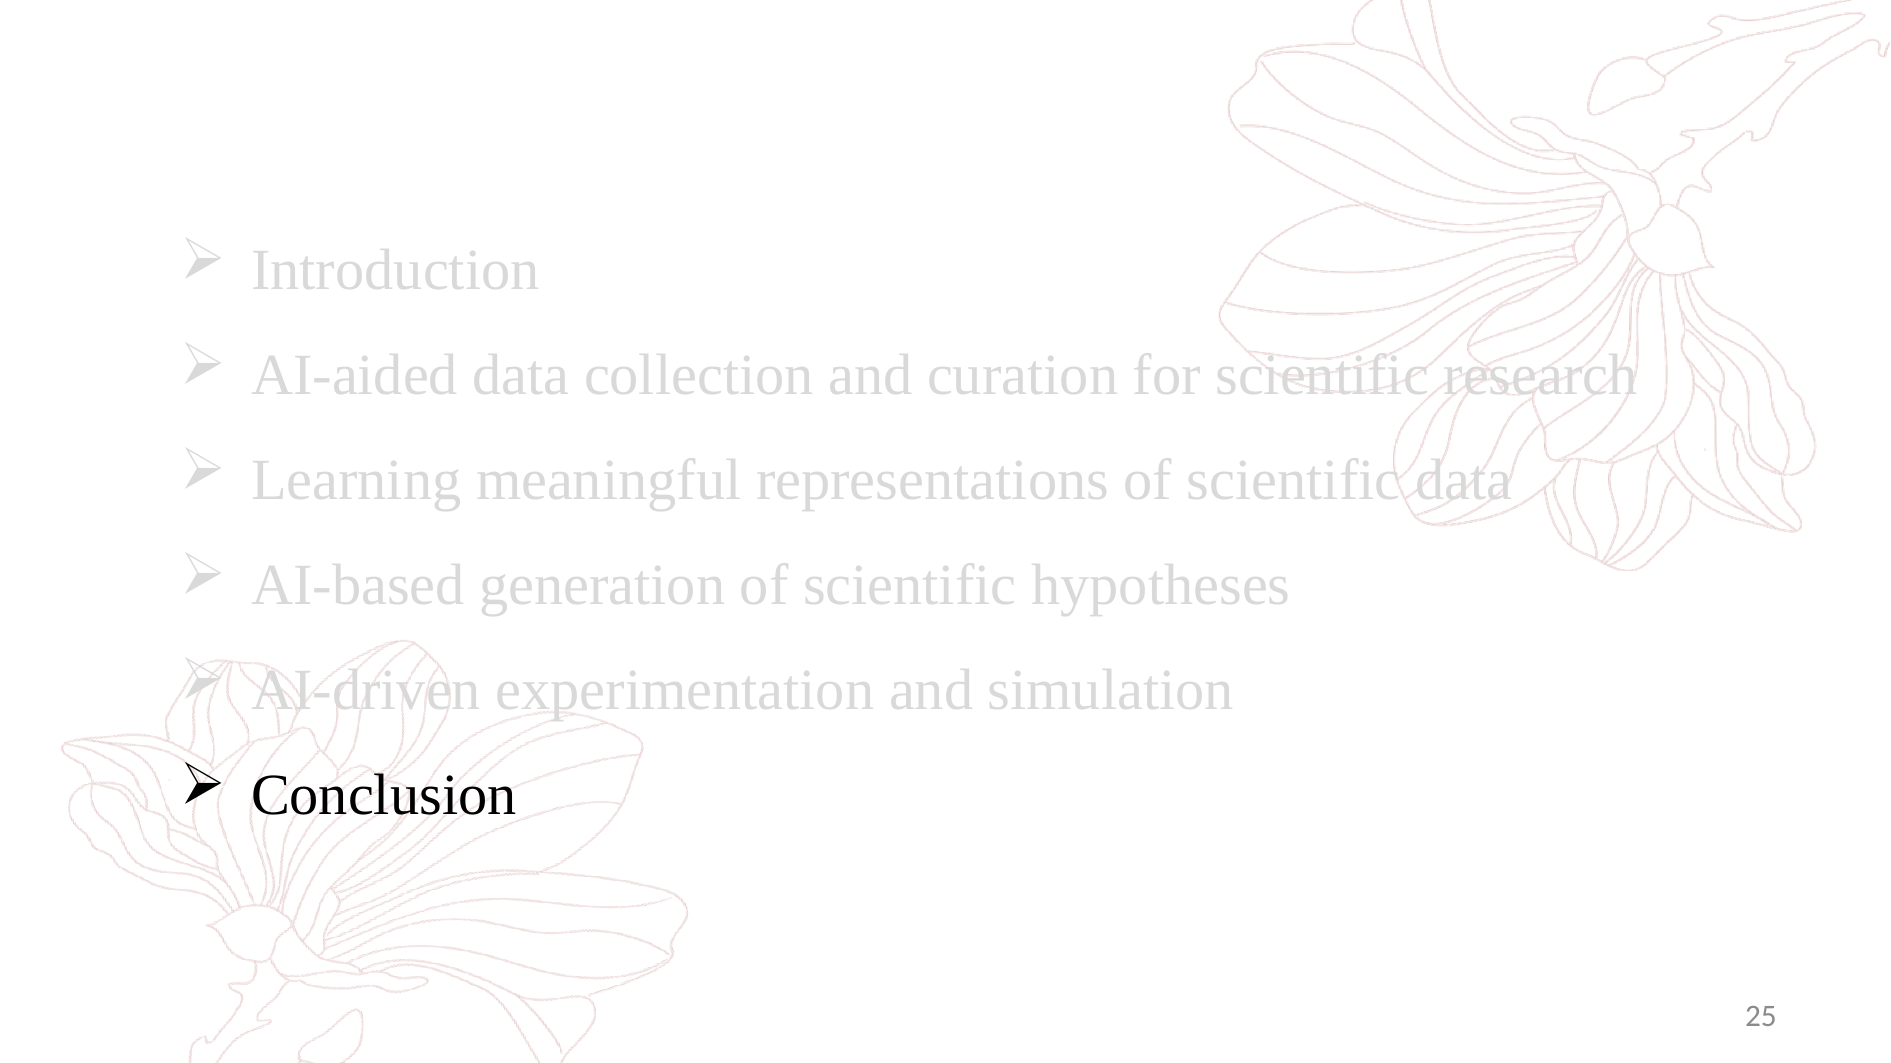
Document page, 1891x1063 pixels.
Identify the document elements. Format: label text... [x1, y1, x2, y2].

slide_number 25 [1354, 985, 1796, 1042]
text_box Introduction AI-aided data collection and curation for scientific research Learning meaningful representations of scientific data AI-based generation of scientific hypotheses AI-driven experimentation and simulation Conclusion [165, 188, 1690, 915]
